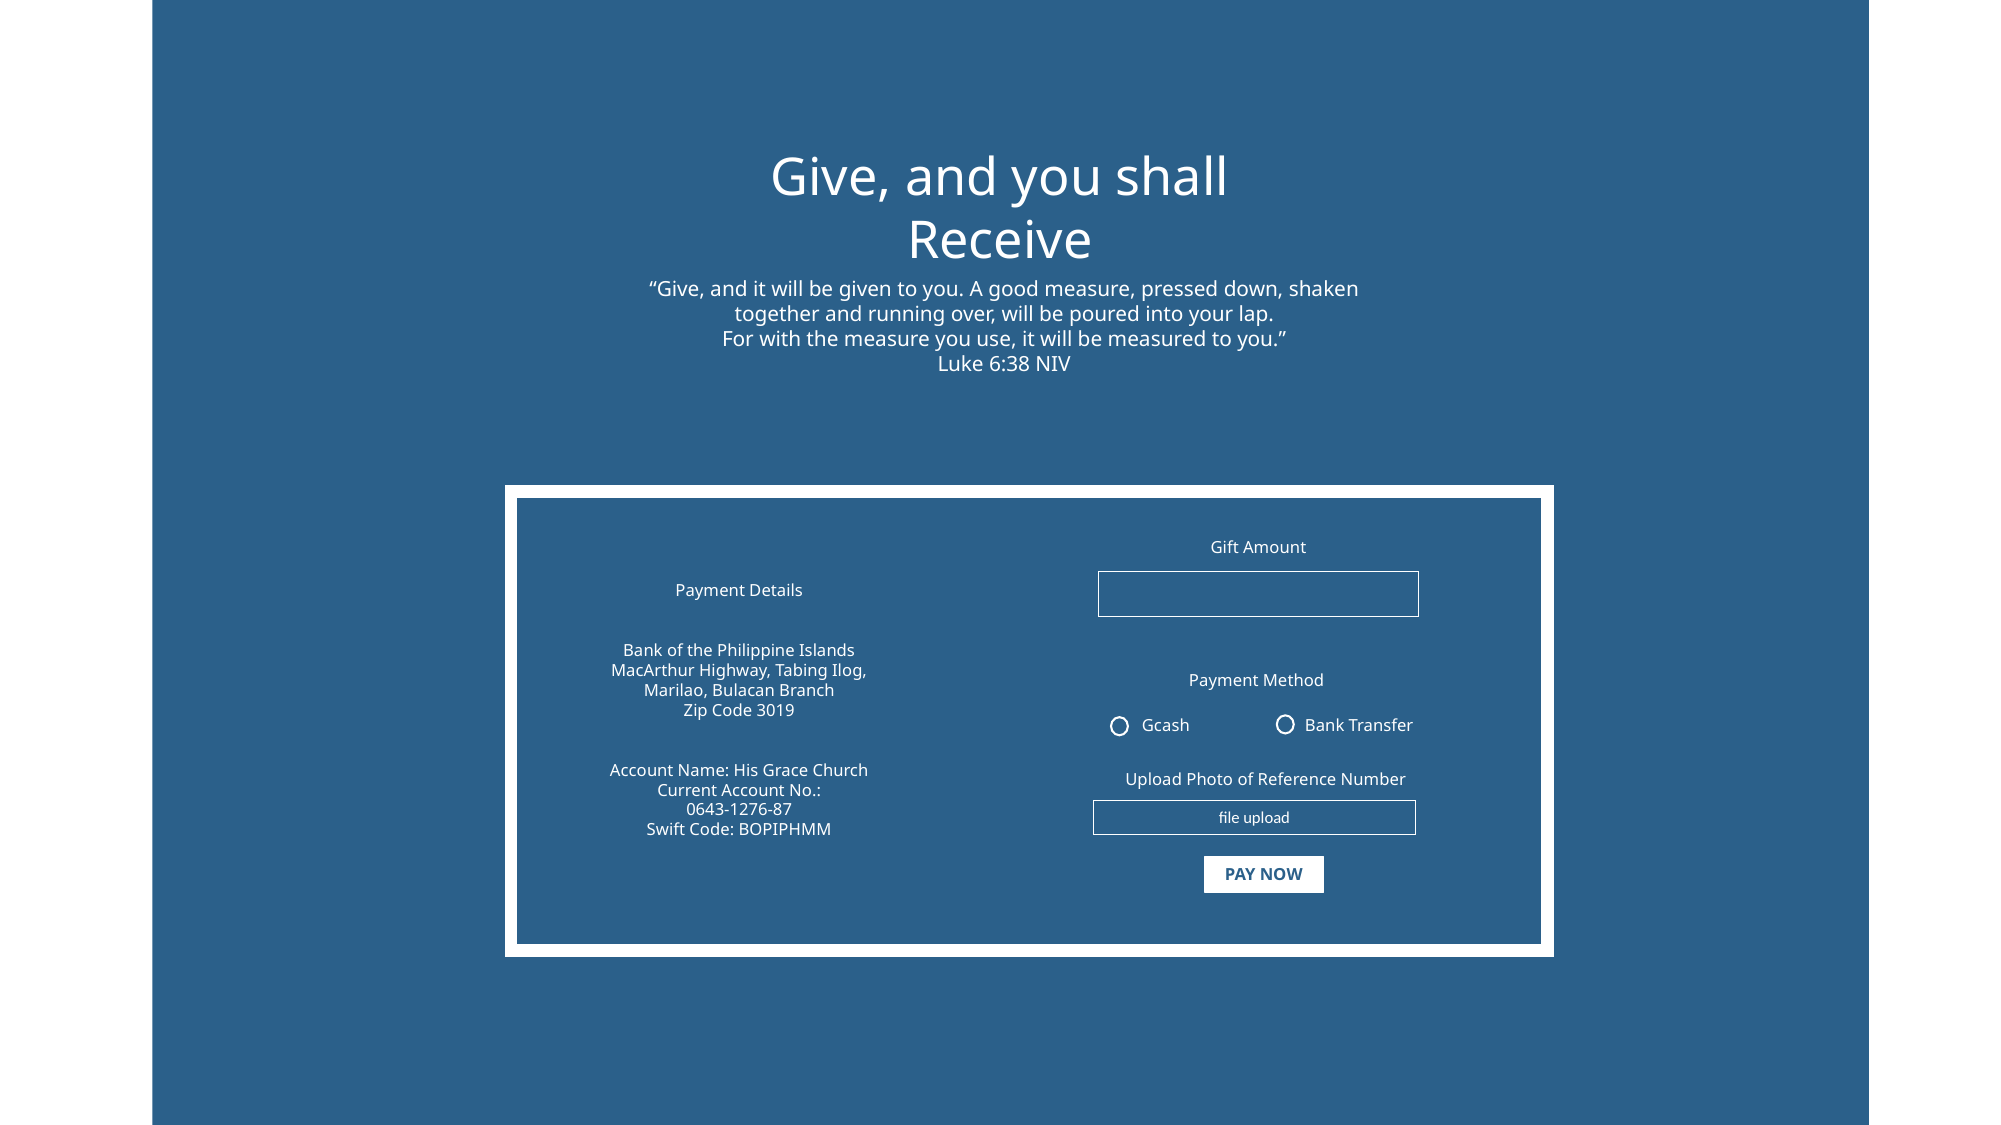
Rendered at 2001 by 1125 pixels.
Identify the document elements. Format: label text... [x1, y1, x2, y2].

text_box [511, 491, 1548, 951]
text_box [151, 0, 1870, 1125]
text_box “Give, and it will be given to you. A good measure, pressed down, shaken together and running over, will be poured into your lap. For with the measure you use, it will be measured to you.” Luke 6:38 NIV [593, 268, 1415, 384]
text_box Give, and you shall Receive [704, 136, 1296, 268]
